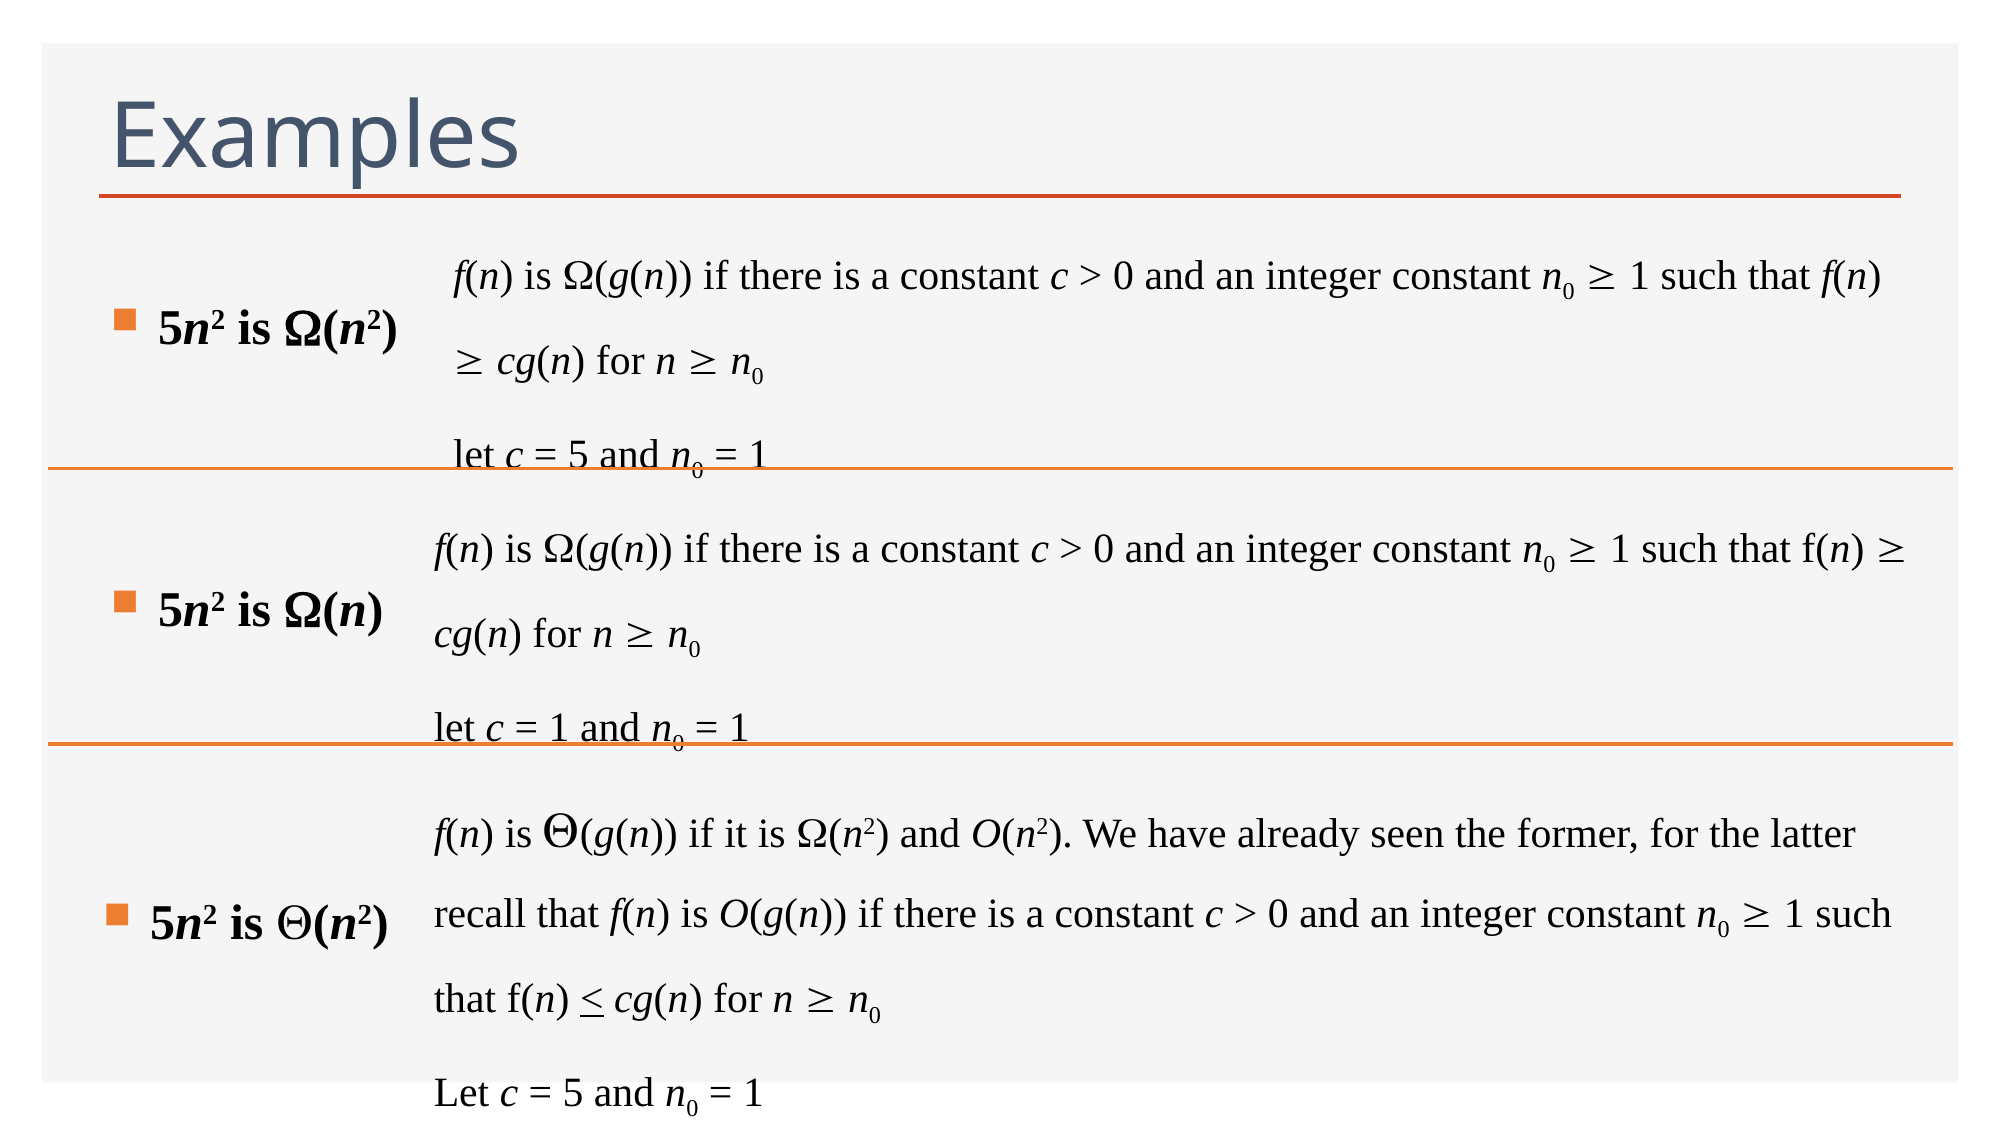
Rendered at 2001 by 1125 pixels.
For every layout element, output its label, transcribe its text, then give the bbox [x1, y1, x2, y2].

text_box 5n2 is (n2) [96, 287, 419, 350]
text_box f(n) is (g(n)) if there is a constant c > 0 and an integer constant n0  1 such that f(n)  cg(n) for n  n0 let c = 1 and n0 = 1 [418, 484, 1935, 731]
text_box f(n) is (g(n)) if it is (n2) and O(n2). We have already seen the former, for the latter recall that f(n) is O(g(n)) if there is a constant c > 0 and an integer constant n0  1 such that f(n) < cg(n) for n  n0 Let c = 5 and n0 = 1 [418, 759, 1935, 1071]
text_box f(n) is (g(n)) if there is a constant c > 0 and an integer constant n0  1 such that f(n)  cg(n) for n  n0 let c = 5 and n0 = 1 [438, 211, 1935, 449]
text_box Examples [94, 37, 1912, 225]
text_box 5n2 is (n2) [88, 882, 505, 981]
text_box 5n2 is (n) [96, 568, 419, 632]
